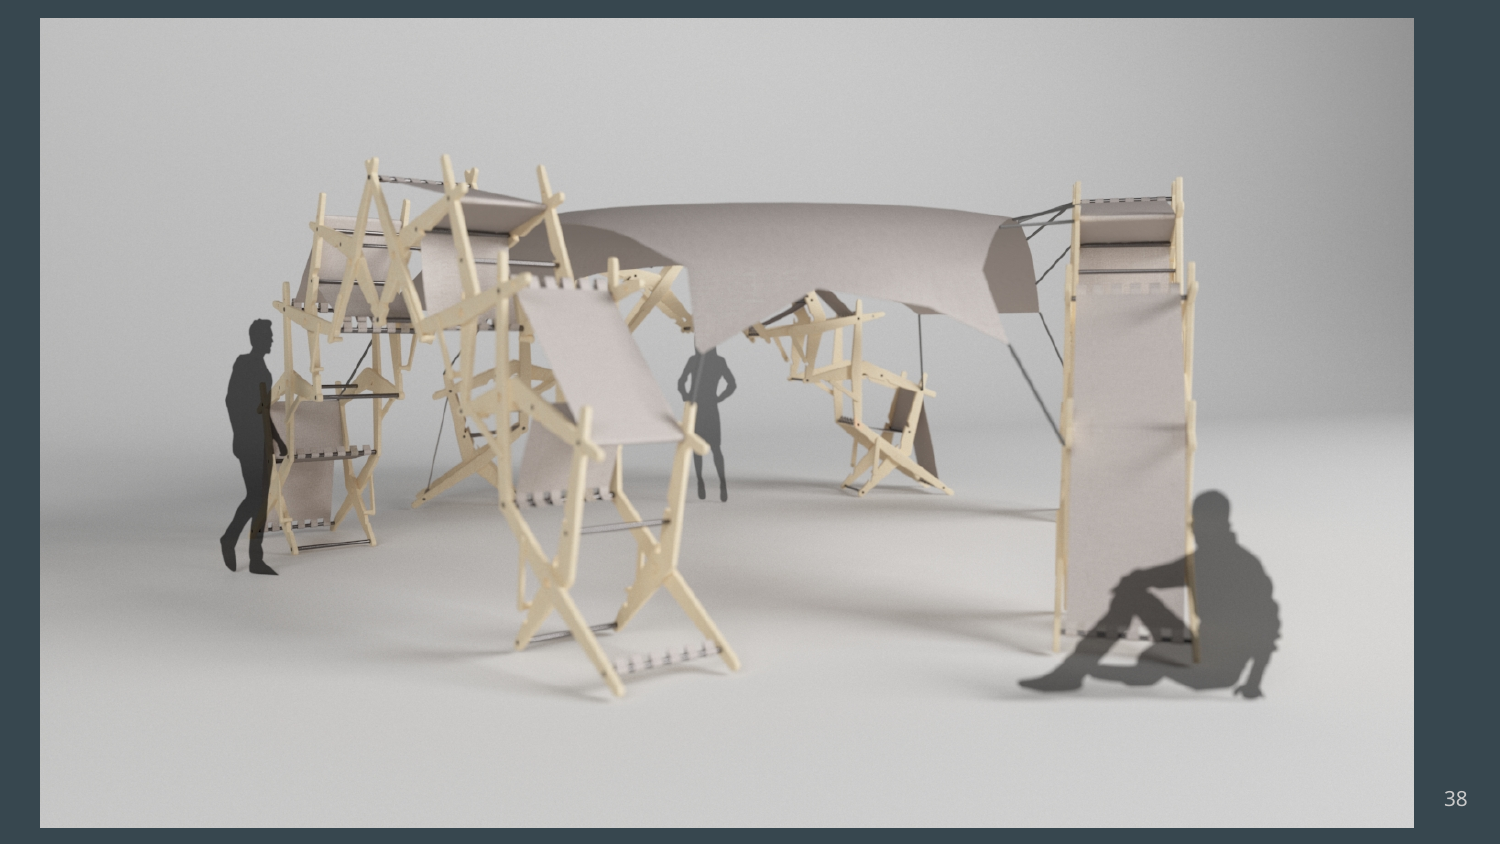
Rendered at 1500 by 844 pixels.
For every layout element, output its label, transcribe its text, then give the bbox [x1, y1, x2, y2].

picture [40, 18, 1414, 828]
slide_number ‹#› [1416, 767, 1483, 833]
